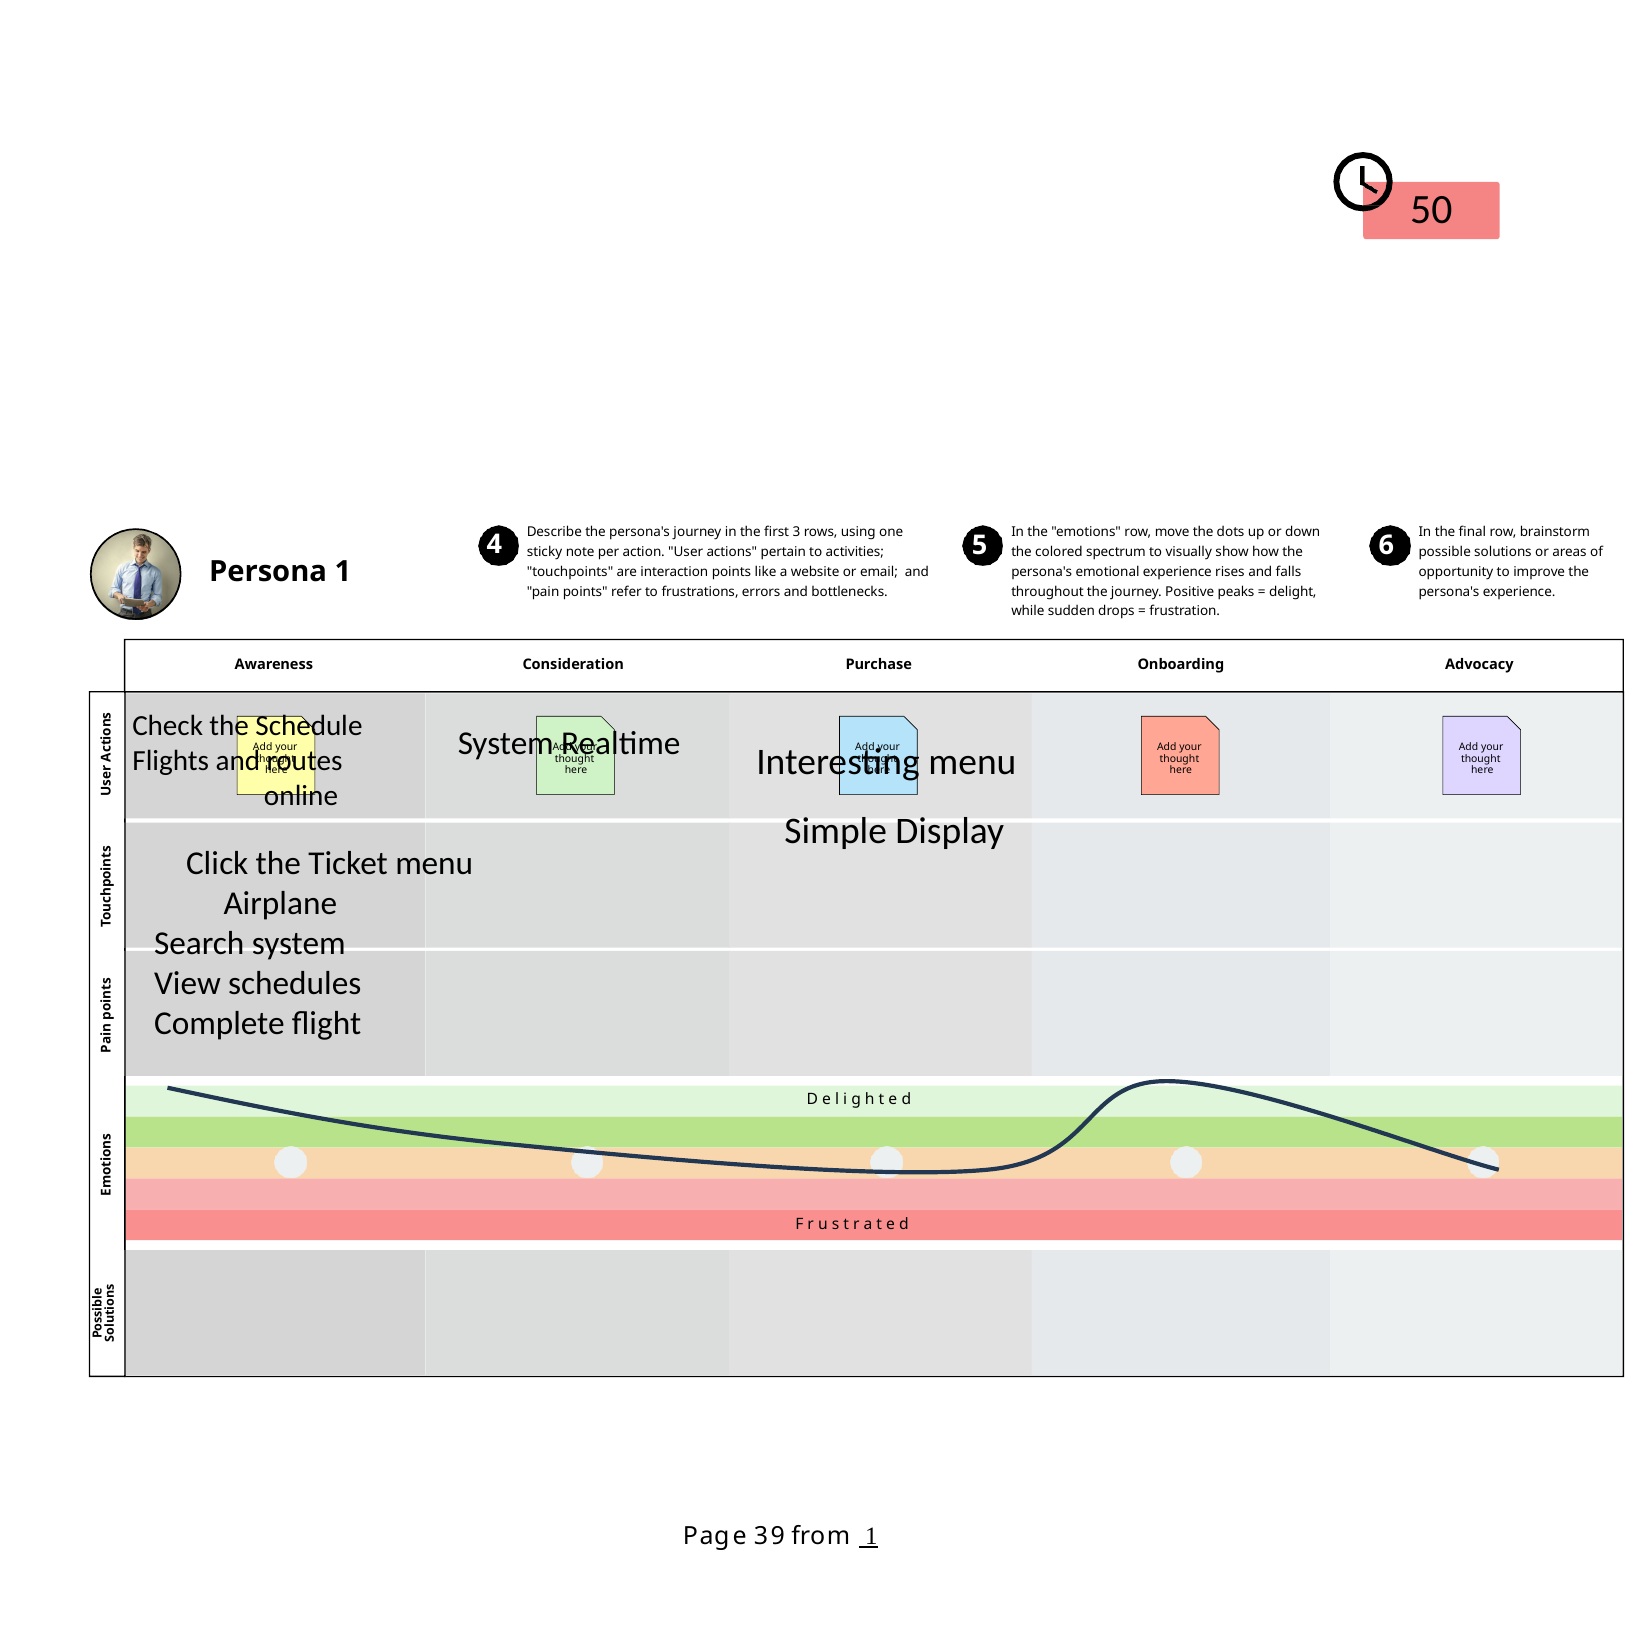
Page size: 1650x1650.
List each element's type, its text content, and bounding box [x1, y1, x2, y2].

text_box Describe the persona's journey in the first 3 rows, using one sticky note per action. "User actions" pertain to activities; "touchpoints" are interaction points like a website or email; and "pain points" refer to frustrations, errors and bottlenecks. [524, 517, 936, 599]
text_box Persona 1 [207, 549, 352, 623]
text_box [1442, 715, 1522, 796]
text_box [89, 527, 182, 621]
text_box In the final row, brainstorm possible solutions or areas of opportunity to improve the persona's experience. [1416, 517, 1616, 599]
picture [477, 524, 519, 567]
text_box In the "emotions" row, move the dots up or down the colored spectrum to visually show how the persona's emotional experience rises and falls throughout the journey. Positive peaks = delight, while sudden drops = frustration. [1009, 517, 1341, 619]
picture [962, 524, 1003, 567]
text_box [536, 715, 615, 796]
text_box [1333, 151, 1500, 240]
slide_number Page 39 from 1 [680, 1524, 893, 1554]
picture [1369, 524, 1411, 567]
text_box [838, 715, 918, 796]
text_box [1140, 715, 1220, 796]
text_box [88, 638, 1625, 1378]
